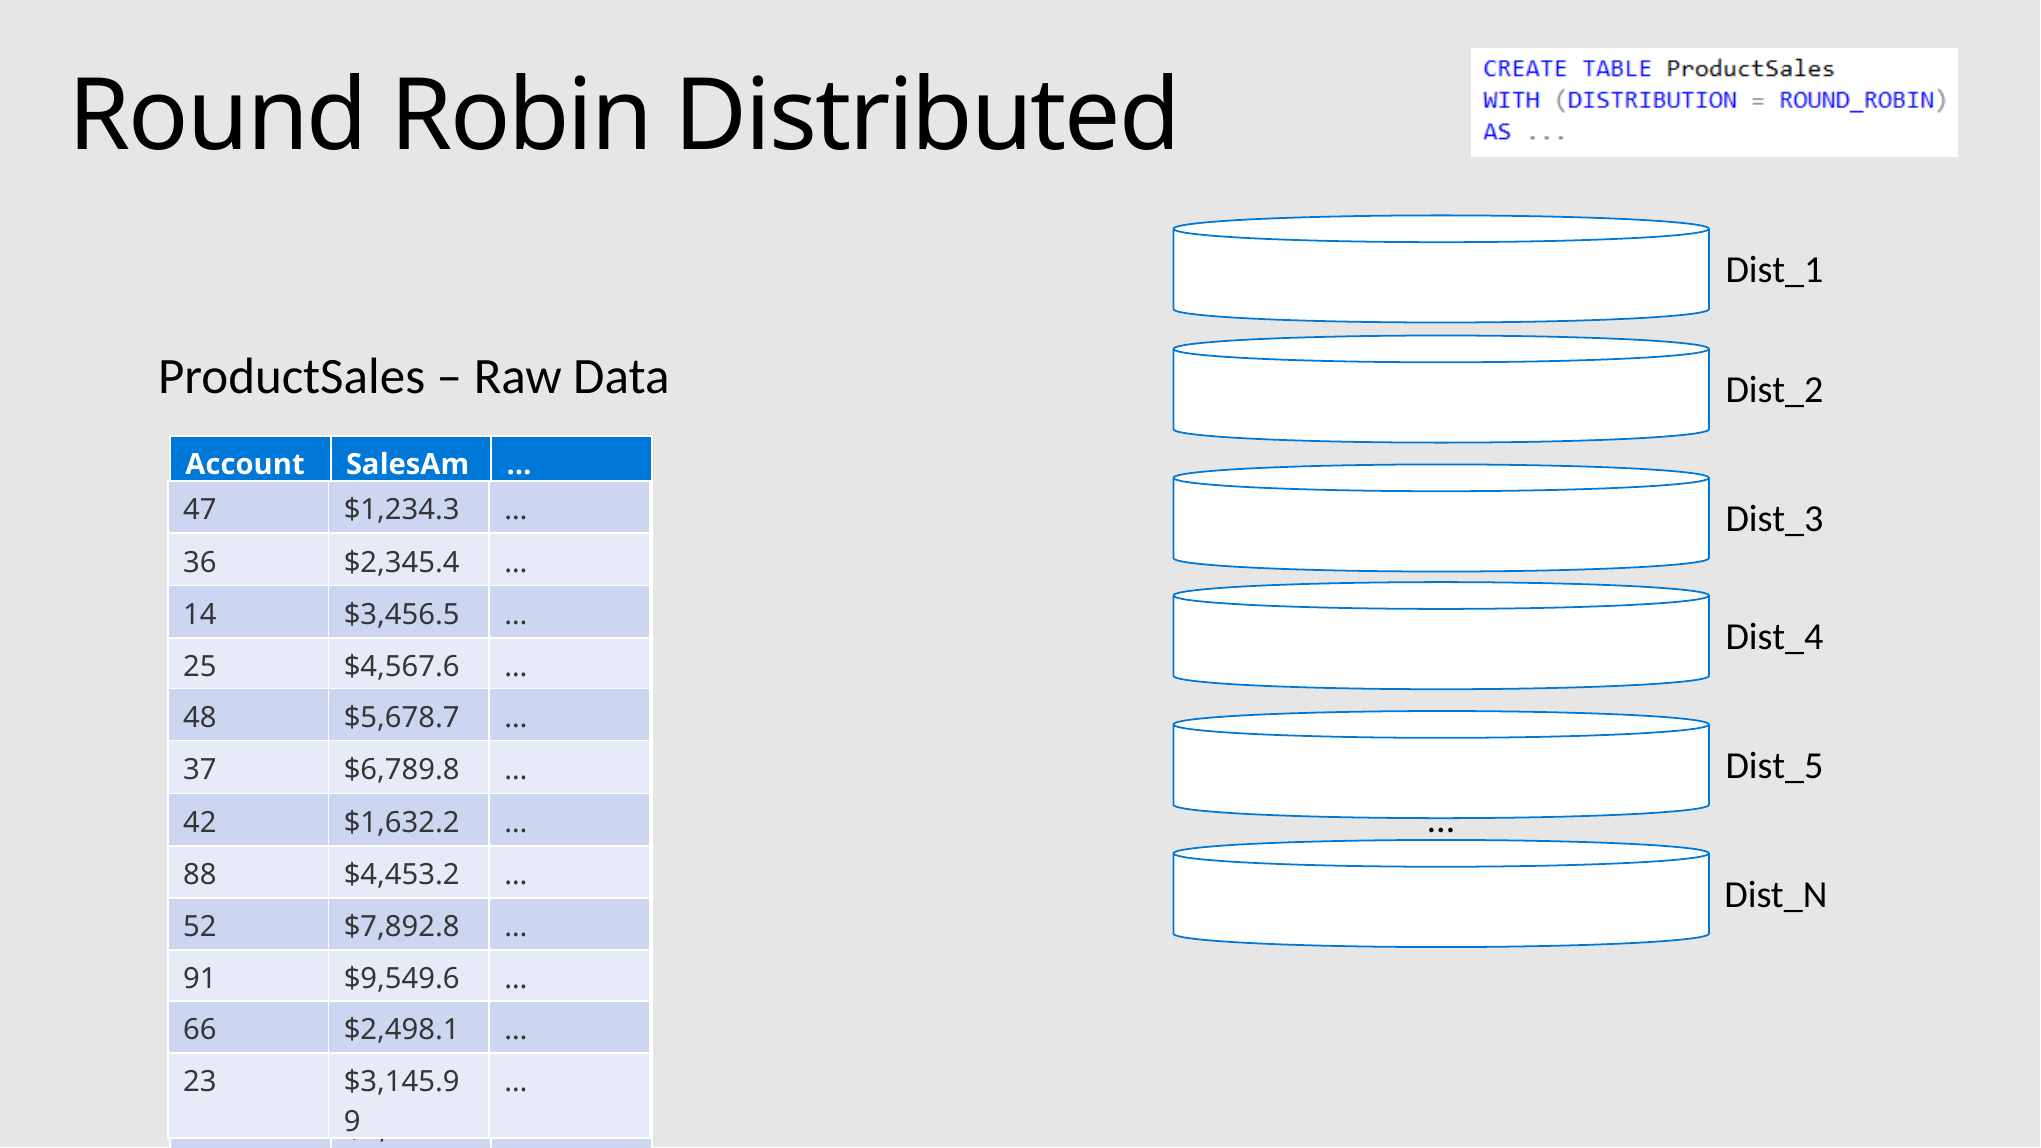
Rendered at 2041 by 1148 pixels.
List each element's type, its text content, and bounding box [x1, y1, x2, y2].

title Round Robin Distributed [45, 48, 1996, 199]
table_header 42 [169, 794, 328, 845]
table_header $7,892.81 [329, 899, 488, 949]
table_header … [492, 437, 651, 480]
table_header AccountID [171, 437, 330, 480]
table_header 36 [169, 534, 328, 585]
table_header 66 [169, 1002, 328, 1052]
table_header 47 [169, 482, 328, 532]
text_box Dist_1 [1710, 237, 1839, 298]
table_header 23 [169, 1054, 328, 1137]
text_box [1172, 463, 1710, 573]
table_header … [490, 482, 649, 532]
table_cell [1176, 466, 1706, 490]
table_header … [490, 586, 649, 637]
table_header $5,678.70 [329, 689, 488, 740]
text_box [1172, 710, 1710, 819]
text_box [1172, 334, 1710, 444]
table_header SalesAmt [332, 437, 490, 480]
table_header 48 [169, 689, 328, 740]
table_header [1176, 841, 1706, 865]
table_header … [490, 899, 649, 949]
table_header $6,789.81 [329, 741, 488, 793]
table_header 88 [169, 847, 328, 897]
table_header $4,453.21 [329, 847, 488, 897]
table_header $4,567.69 [329, 639, 488, 688]
table_header 37 [169, 741, 328, 793]
text_box Dist_2 [1710, 357, 1839, 418]
text_box ProductSales – Raw Data [127, 325, 702, 430]
table_header … [490, 534, 649, 585]
text_box Dist_N [1709, 861, 1843, 923]
table_header $2,498.14 [329, 1002, 488, 1052]
text_box [1172, 839, 1710, 948]
table_header … [490, 1002, 649, 1052]
picture [1471, 48, 1958, 157]
table_cell [1177, 337, 1706, 361]
table_header $1,632.25 [329, 794, 488, 845]
text_box [1172, 581, 1710, 691]
table_header $2,345.47 [329, 534, 488, 585]
table_cell … [492, 1139, 651, 1148]
table_header … [490, 689, 649, 740]
table_header $3,456.58 [329, 586, 488, 637]
text_box Dist_4 [1710, 603, 1839, 665]
table_header $1,234.36 [329, 482, 488, 532]
text_box [1172, 214, 1710, 324]
table_header … [490, 794, 649, 845]
table_header 91 [169, 951, 328, 1000]
table_header [1176, 583, 1707, 608]
table_header … [490, 1054, 649, 1137]
table_header $9,549.64 [329, 951, 488, 1000]
table_header 14 [169, 586, 328, 637]
table_header $3,145.99 [329, 1054, 488, 1137]
table_cell $1,632.25 [332, 1139, 490, 1148]
text_box … [1413, 787, 1470, 848]
table_cell 42 [171, 1139, 330, 1148]
table_header [1176, 712, 1707, 736]
text_box Dist_3 [1710, 486, 1839, 547]
table_cell [1176, 217, 1706, 241]
table_header 52 [169, 899, 328, 949]
table_header 25 [169, 639, 328, 688]
table_header … [490, 741, 649, 793]
table_header … [490, 847, 649, 897]
table_header … [490, 639, 649, 688]
text_box Dist_5 [1710, 732, 1839, 794]
table_header … [490, 951, 649, 1000]
